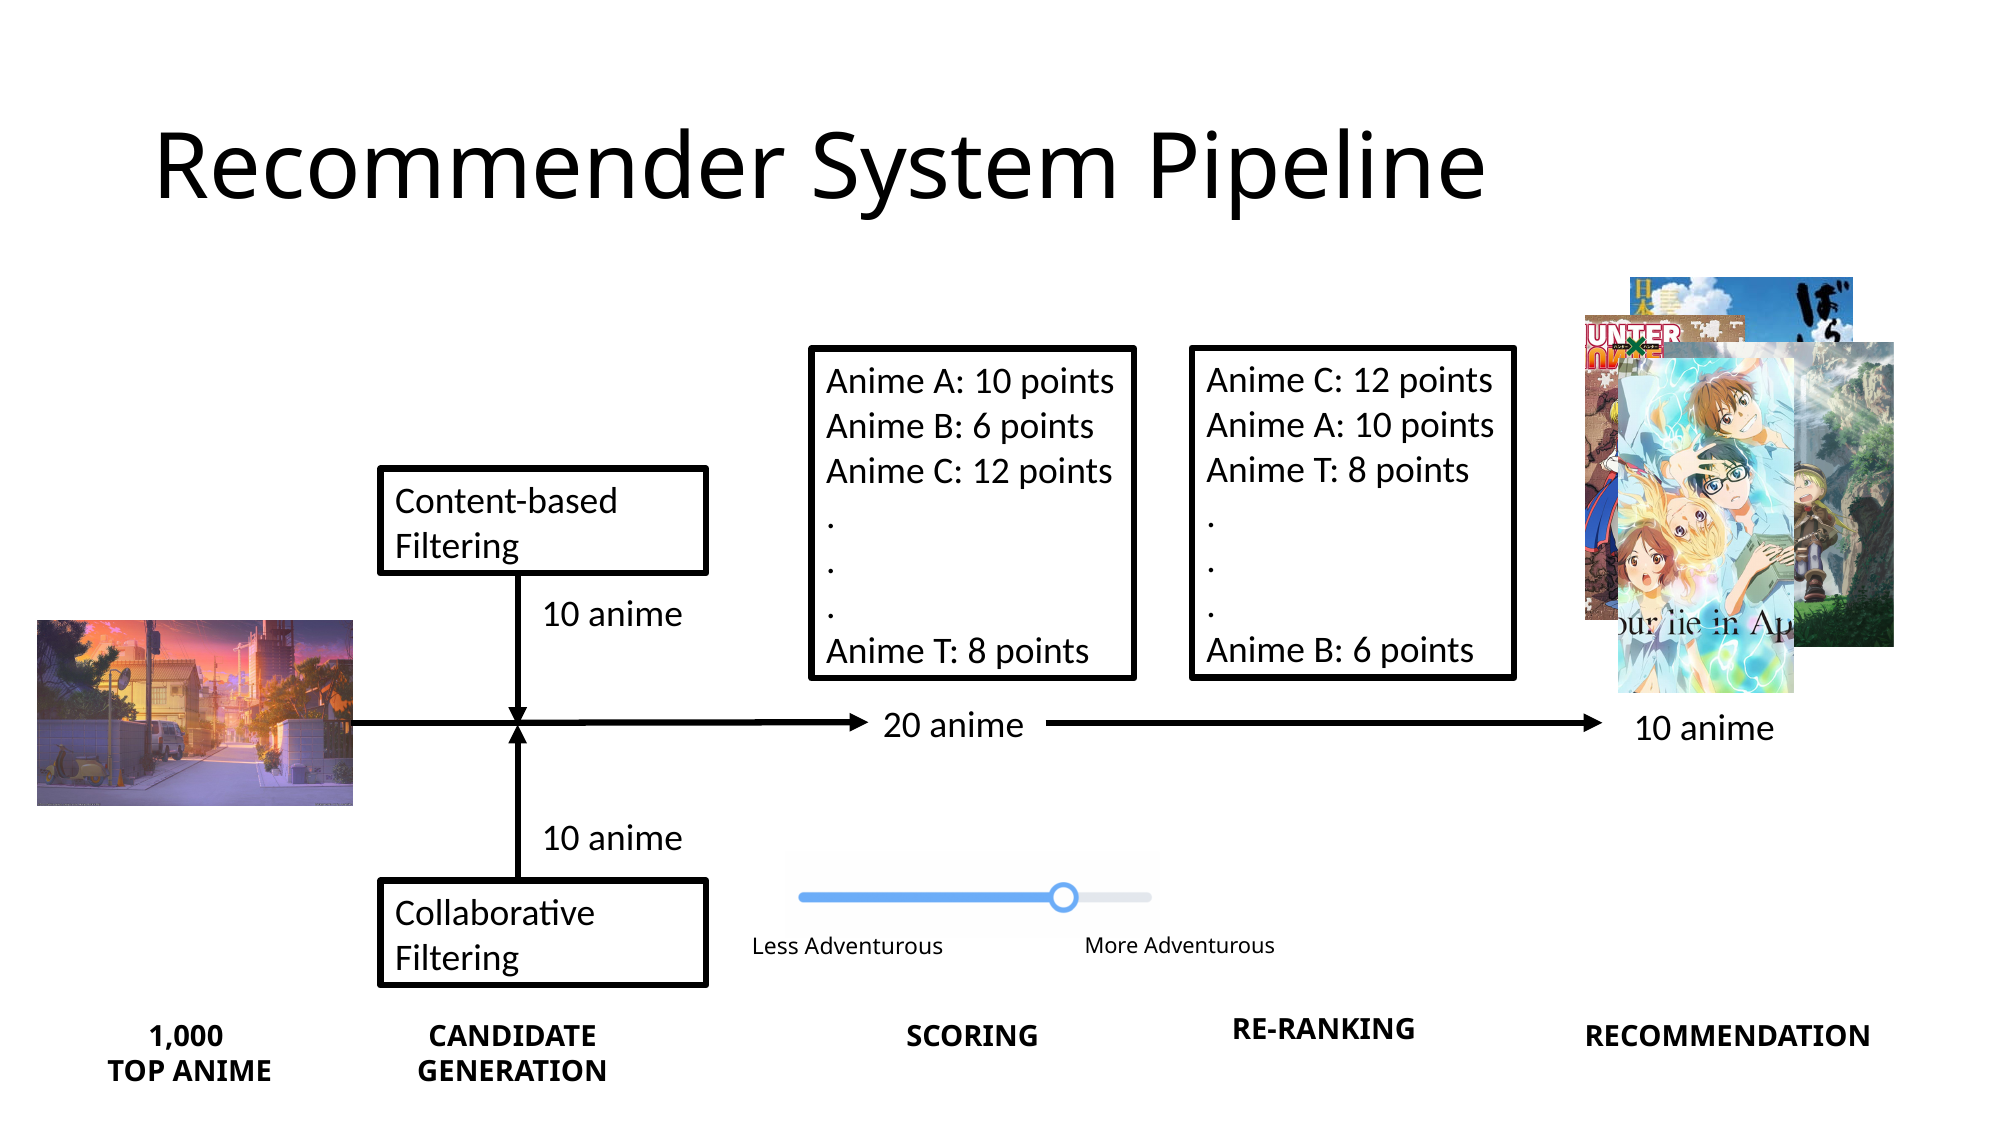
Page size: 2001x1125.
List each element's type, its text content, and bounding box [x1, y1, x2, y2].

text_box Anime C: 12 points Anime A: 10 points Anime T: 8 points . . . Anime B: 6 points [1191, 347, 1515, 678]
text_box Anime A: 10 points Anime B: 6 points Anime C: 12 points . . . Anime T: 8 points [811, 348, 1135, 679]
title Recommender System Pipeline [137, 59, 1863, 278]
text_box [737, 851, 1294, 959]
text_box 10 anime [526, 805, 802, 866]
text_box CANDIDATE GENERATION [351, 1010, 674, 1095]
text_box Collaborative Filtering [380, 880, 707, 986]
picture [1585, 277, 1894, 693]
text_box 10 anime [1618, 695, 1894, 756]
text_box RECOMMENDATION [1547, 1010, 1909, 1060]
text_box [28, 620, 353, 1063]
text_box RE-RANKING [1162, 1002, 1486, 1053]
text_box 20 anime [868, 692, 1143, 753]
text_box Content-based Filtering [380, 468, 707, 574]
text_box SCORING [811, 1010, 1135, 1060]
text_box 10 anime [526, 581, 802, 642]
